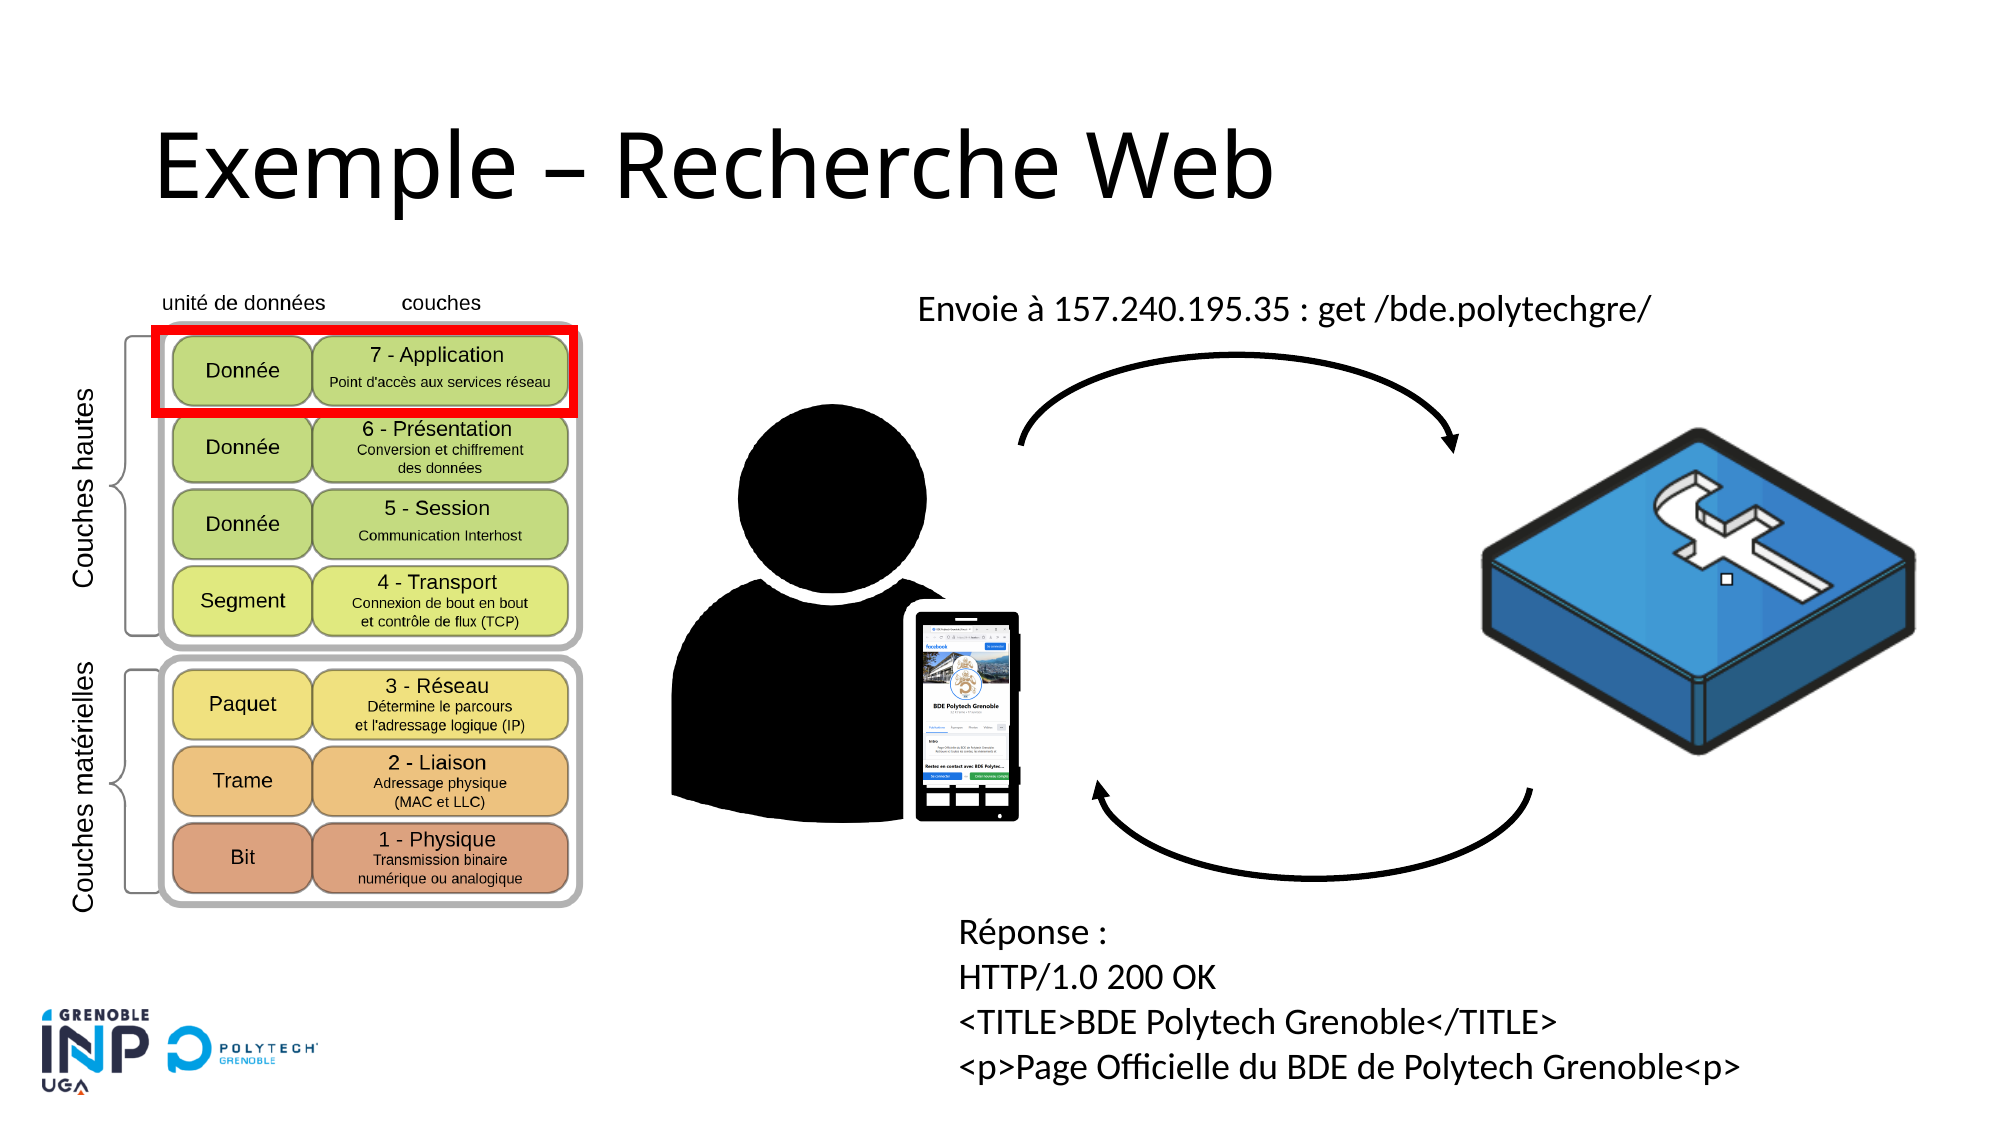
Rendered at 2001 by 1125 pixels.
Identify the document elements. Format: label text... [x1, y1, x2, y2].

text_box [1048, 354, 1453, 454]
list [636, 404, 1055, 823]
text_box [1092, 779, 1531, 880]
text_box Réponse : HTTP/1.0 200 OK <TITLE>BDE Polytech Grenoble</TITLE> <p>Page Officielle du BDE de Polytech Grenoble<p> [943, 899, 1831, 1095]
title Exemple – Recherche Web [137, 59, 1863, 278]
picture [923, 625, 1009, 785]
picture [1453, 404, 1940, 785]
picture [42, 1009, 318, 1095]
text_box Envoie à 157.240.195.35 : get /bde.polytechgre/ [902, 276, 1790, 382]
picture [60, 287, 613, 938]
